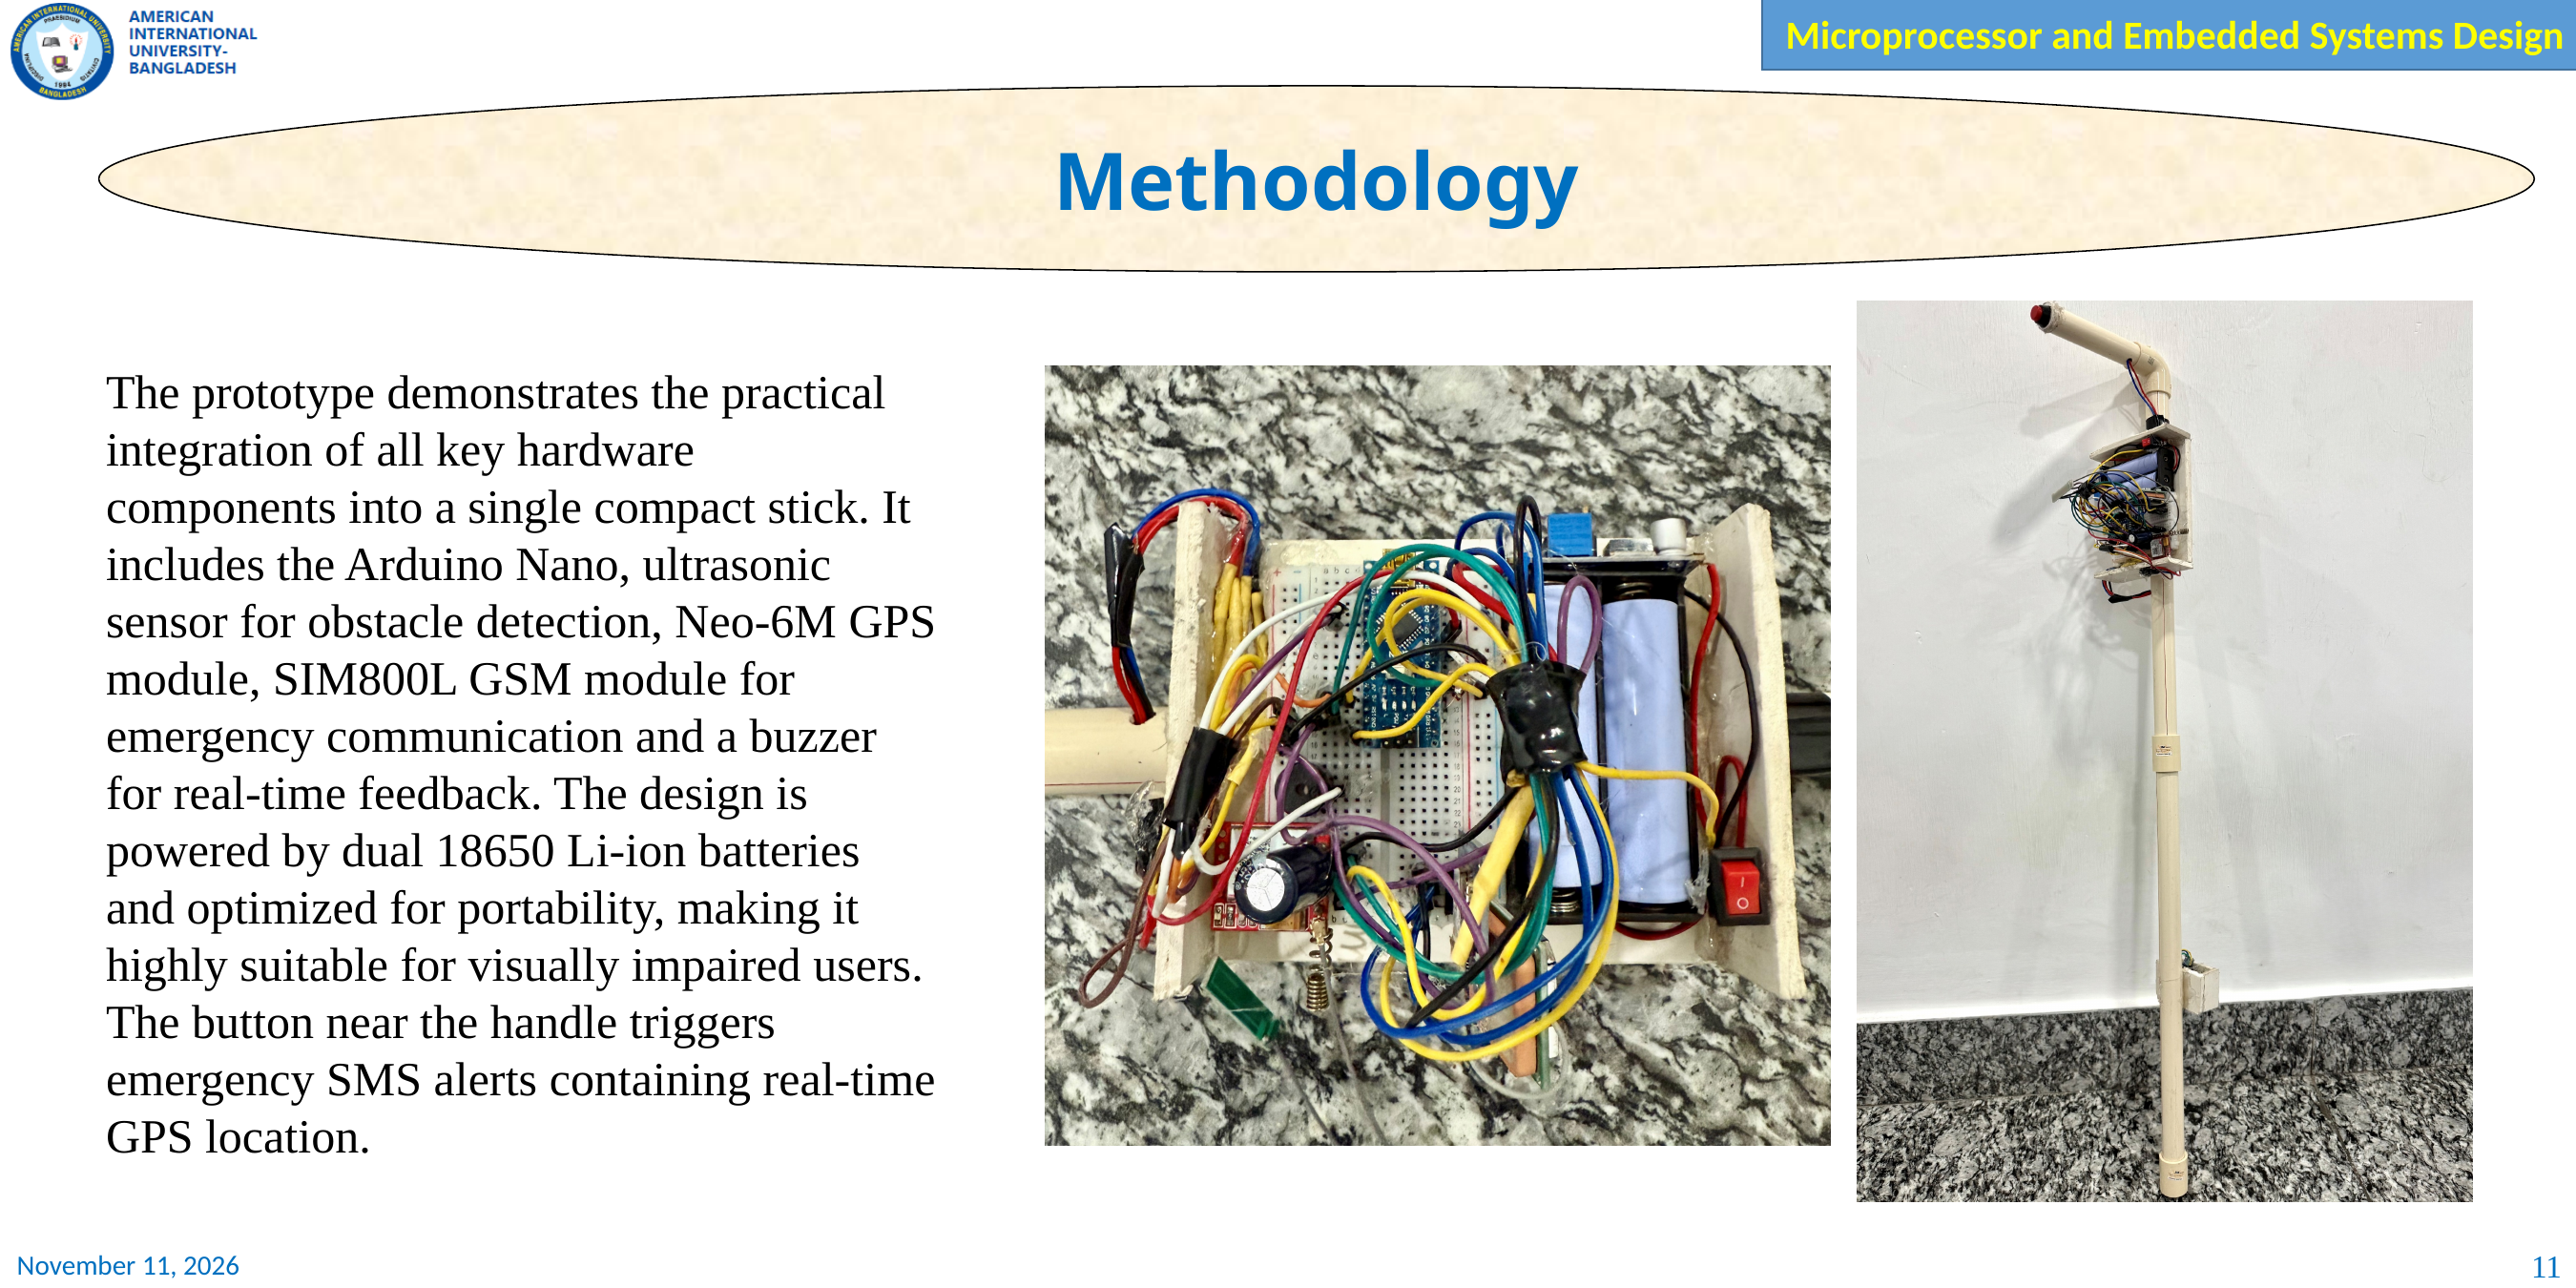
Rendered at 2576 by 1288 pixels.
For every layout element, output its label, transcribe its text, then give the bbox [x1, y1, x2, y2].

slide_number 11 [2369, 1239, 2576, 1285]
picture [1857, 301, 2473, 1202]
text_box The prototype demonstrates the practical integration of all key hardware components into a single compact stick. It includes the Arduino Nano, ultrasonic sensor for obstacle detection, Neo-6M GPS module, SIM800L GSM module for emergency communication and a buzzer for real-time feedback. The design is powered by dual 18650 Li-ion batteries and optimized for portability, making it highly suitable for visually impaired users. The button near the handle triggers emergency SMS alerts containing real-time GPS location. [69, 354, 946, 1288]
picture [0, 3, 265, 104]
text_box Methodology [98, 85, 2535, 272]
picture [1045, 365, 1831, 1146]
